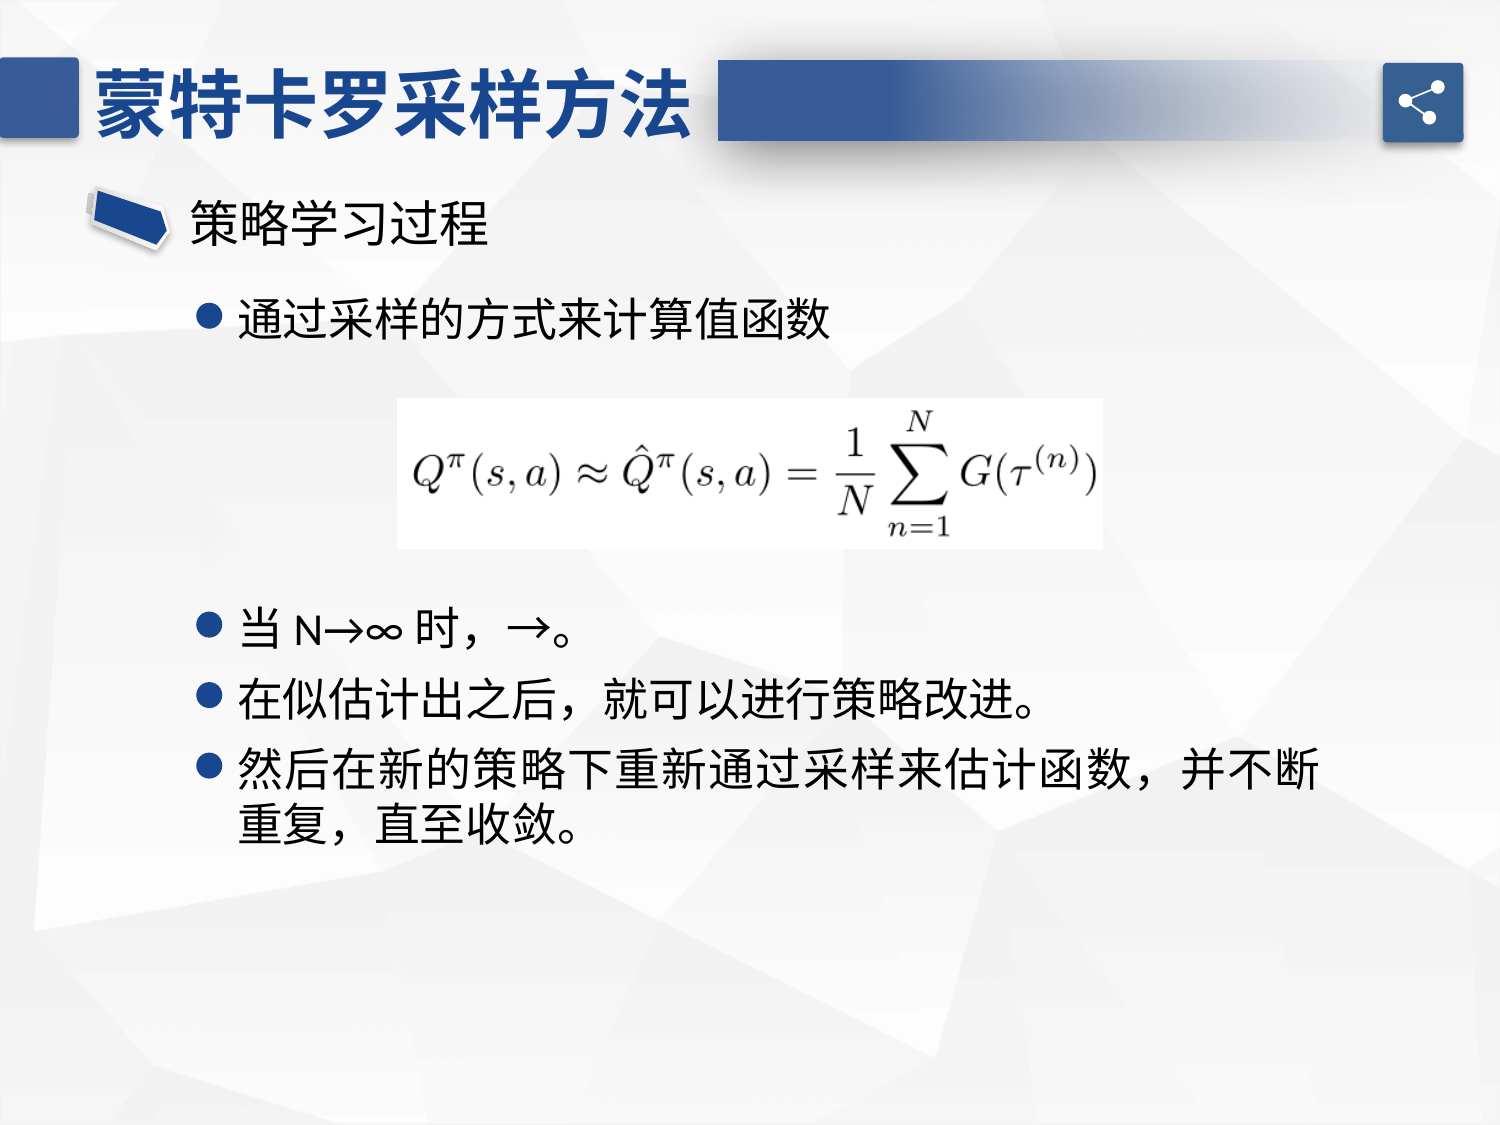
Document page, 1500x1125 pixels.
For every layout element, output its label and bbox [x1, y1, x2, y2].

text_box [195, 733, 1337, 860]
text_box [195, 592, 1337, 662]
picture [0, 0, 1500, 1125]
text_box [195, 662, 1337, 732]
text_box [86, 185, 1399, 262]
text_box [0, 49, 1464, 156]
text_box [195, 283, 1337, 355]
